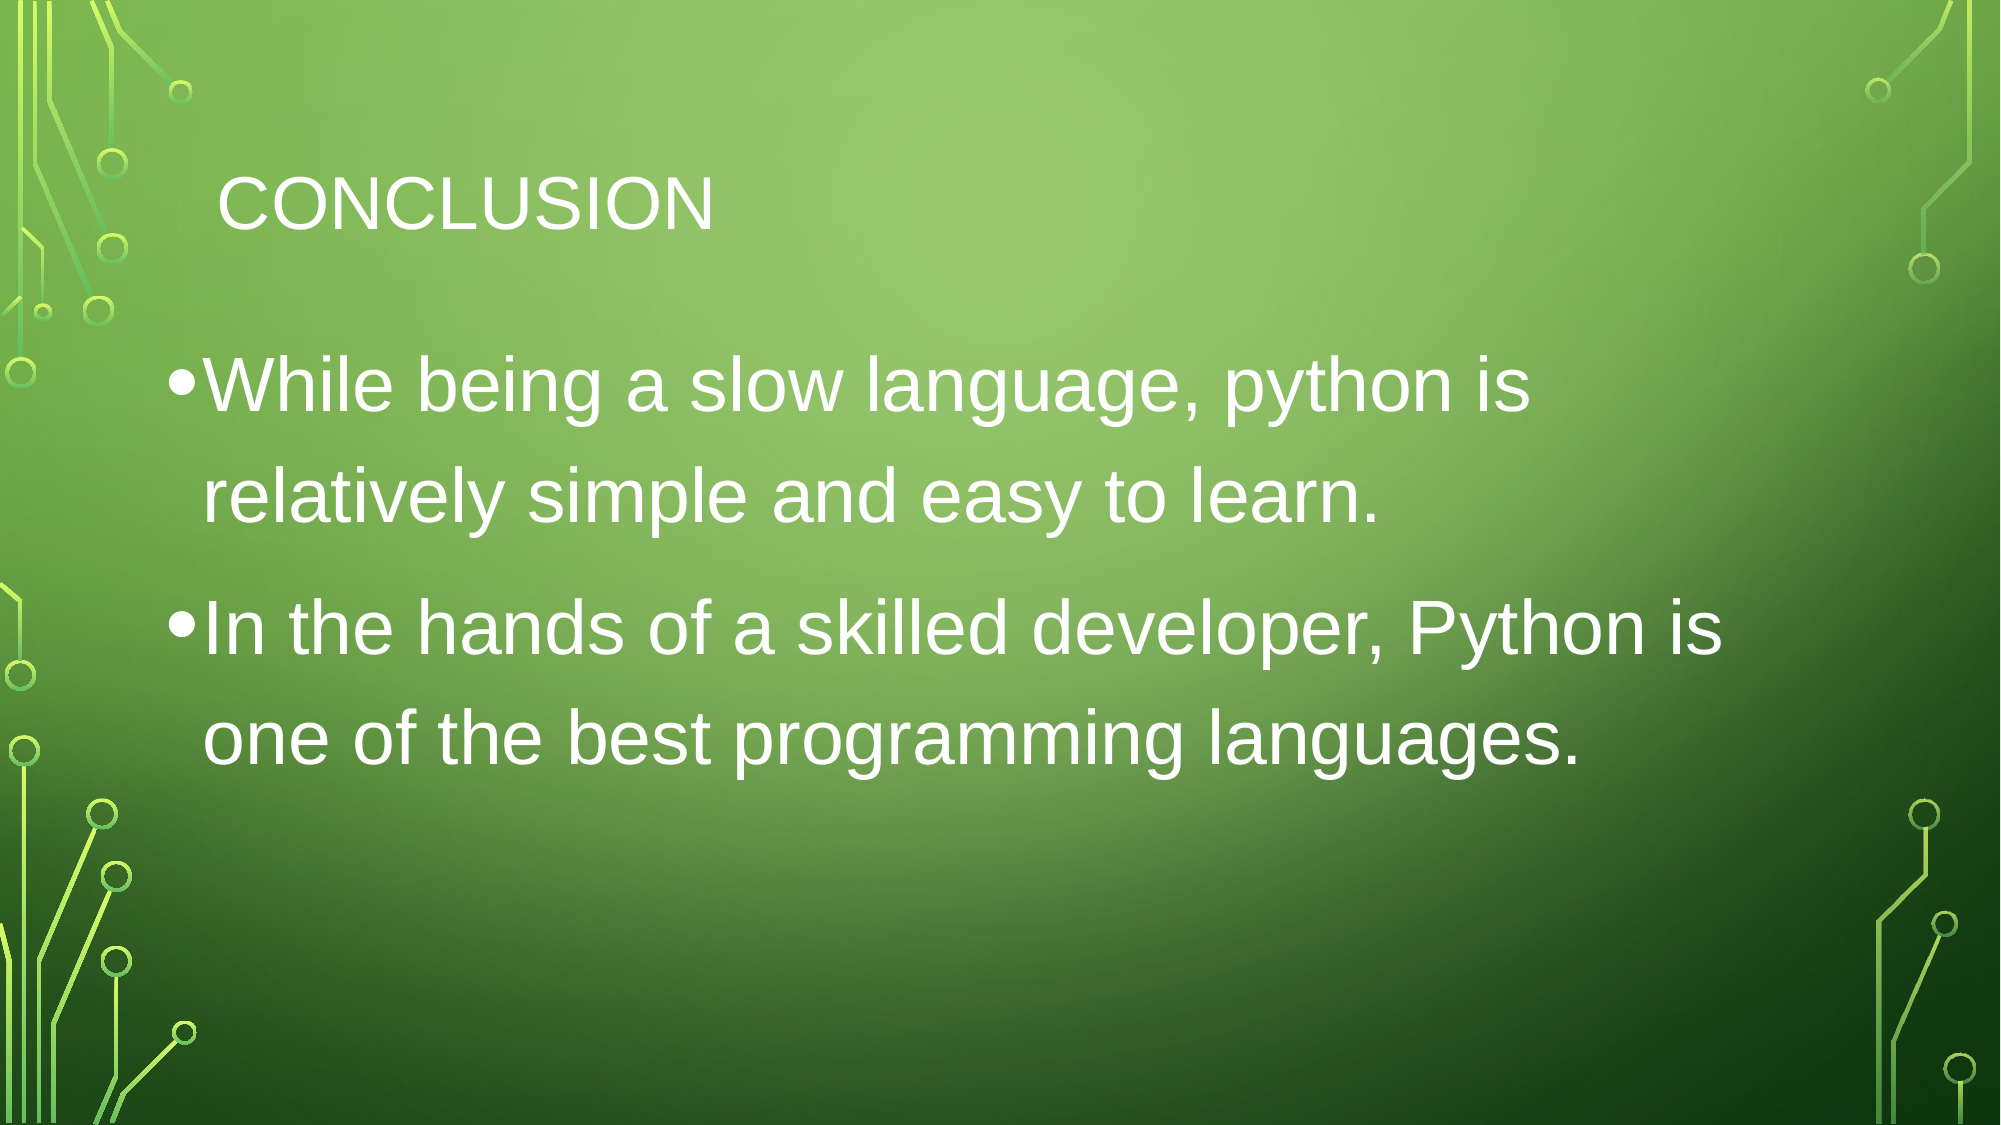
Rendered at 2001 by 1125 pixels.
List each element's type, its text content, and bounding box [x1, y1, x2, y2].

list While being a slow language, python is relatively simple and easy to learn. In the hands of a skilled developer, Python is one of the best programming languages. [150, 308, 1776, 890]
title Conclusion [201, 83, 1827, 327]
